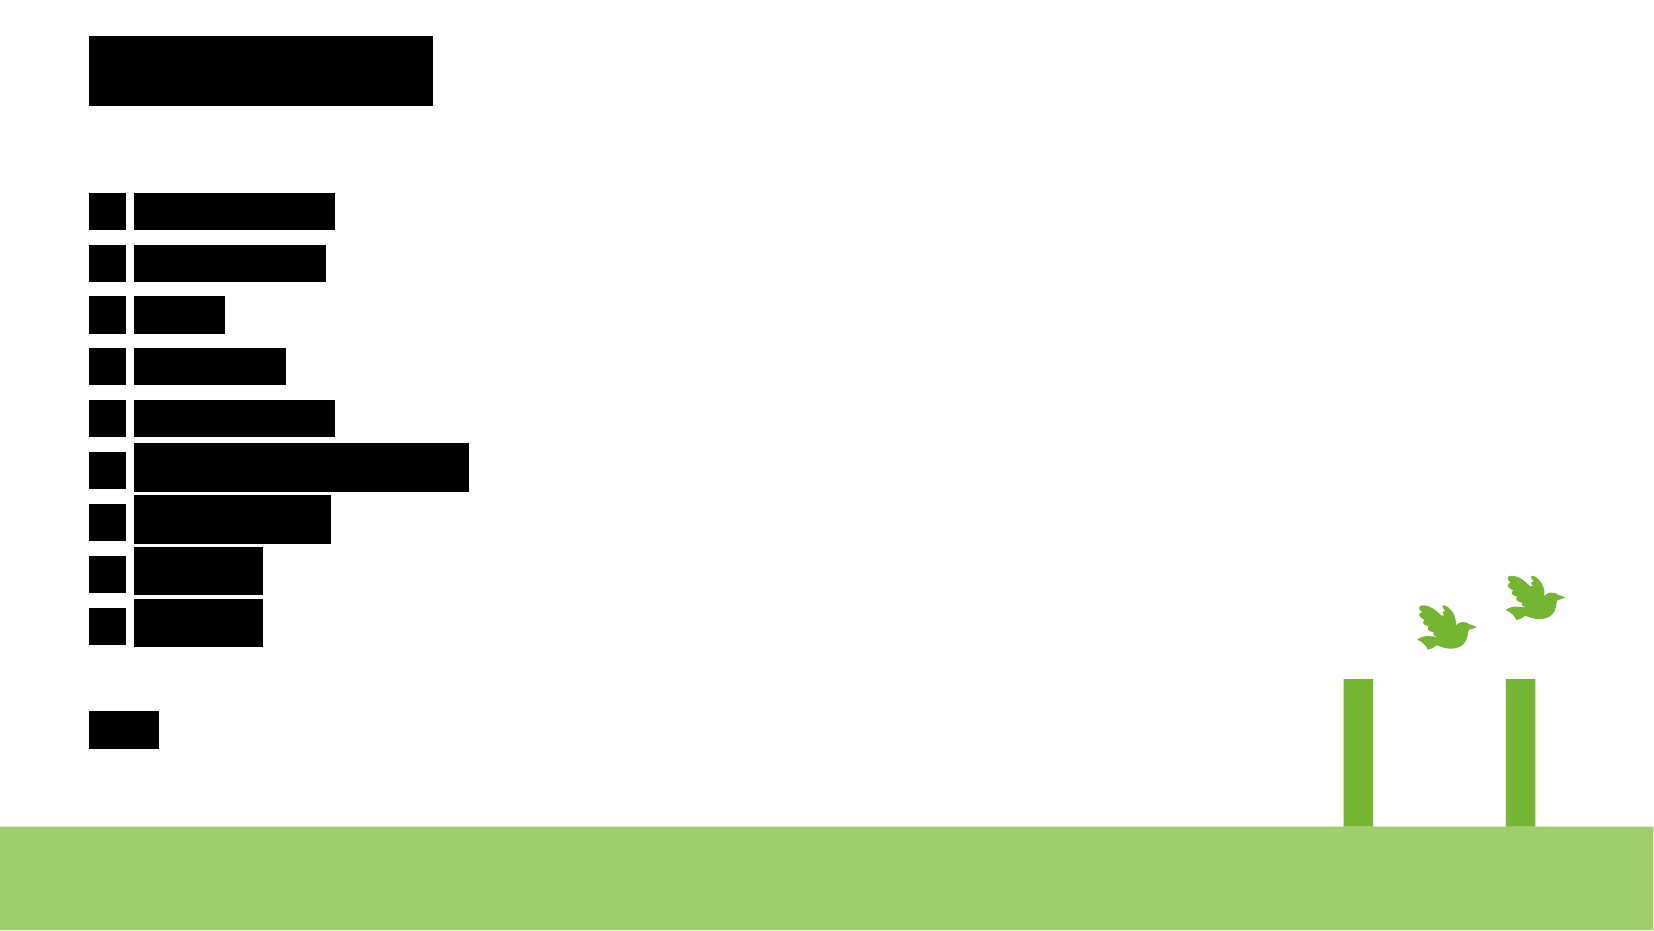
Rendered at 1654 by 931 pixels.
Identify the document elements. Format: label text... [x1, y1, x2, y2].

title CONTENTS [88, 0, 1565, 146]
list 1. 주제 선정 이유 2. 프로젝트 목표 3. 순서도 4. 소프트웨어 5. 모델 채택 이유 6. 데이터 선정 및 학습 과정 7. 모델 결과 비교 8. 시연 영상 9. 개선 사항 Q&A [88, 177, 1565, 783]
